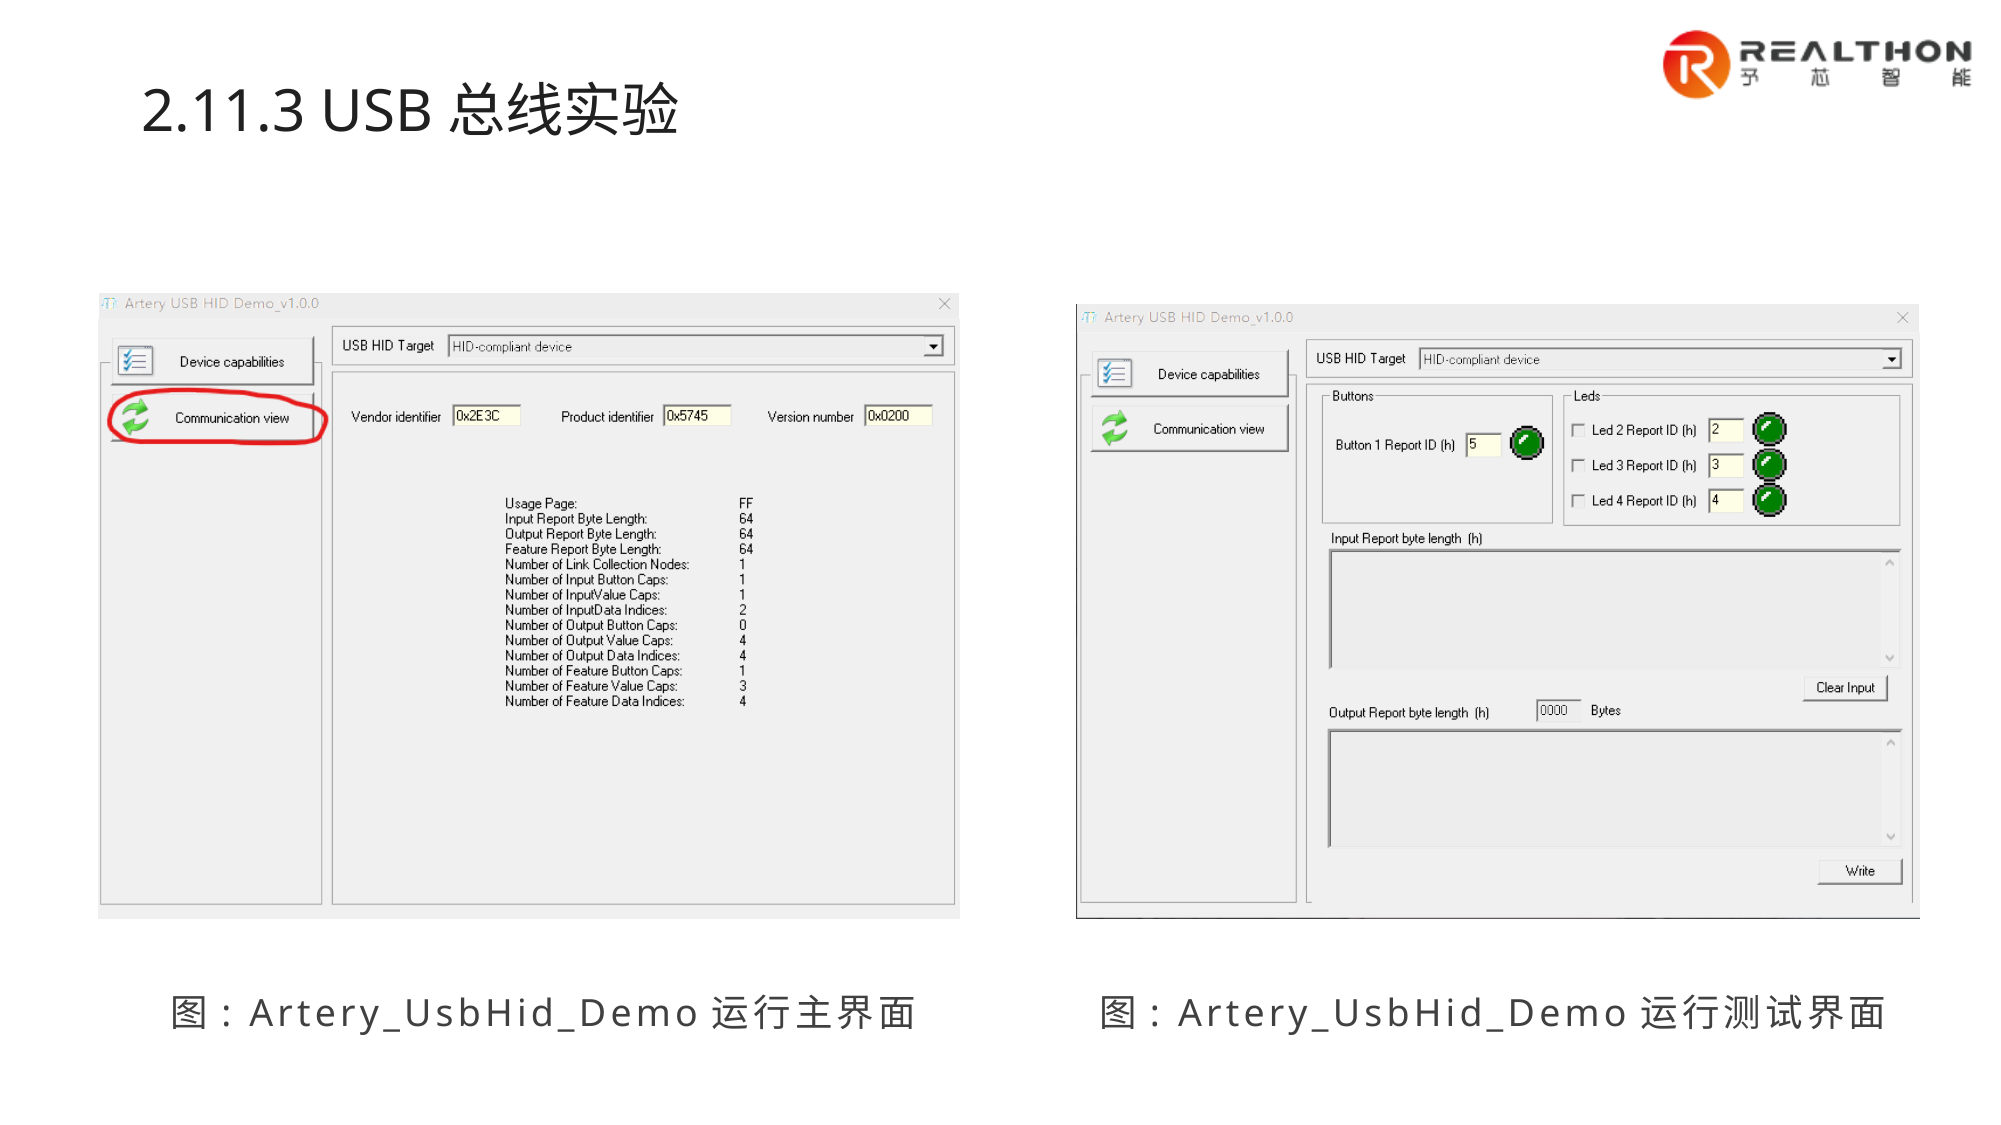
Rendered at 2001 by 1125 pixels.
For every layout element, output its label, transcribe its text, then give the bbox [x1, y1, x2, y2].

text_box 图: Artery_UsbHid_Demo运行主界面 [126, 982, 960, 1042]
list 2.11.3 USB总线实验 [126, 56, 1103, 169]
picture [1076, 304, 1920, 919]
picture [1640, 0, 2000, 128]
picture [98, 292, 960, 919]
text_box 图: Artery_UsbHid_Demo运行测试界面 [1076, 982, 1910, 1042]
